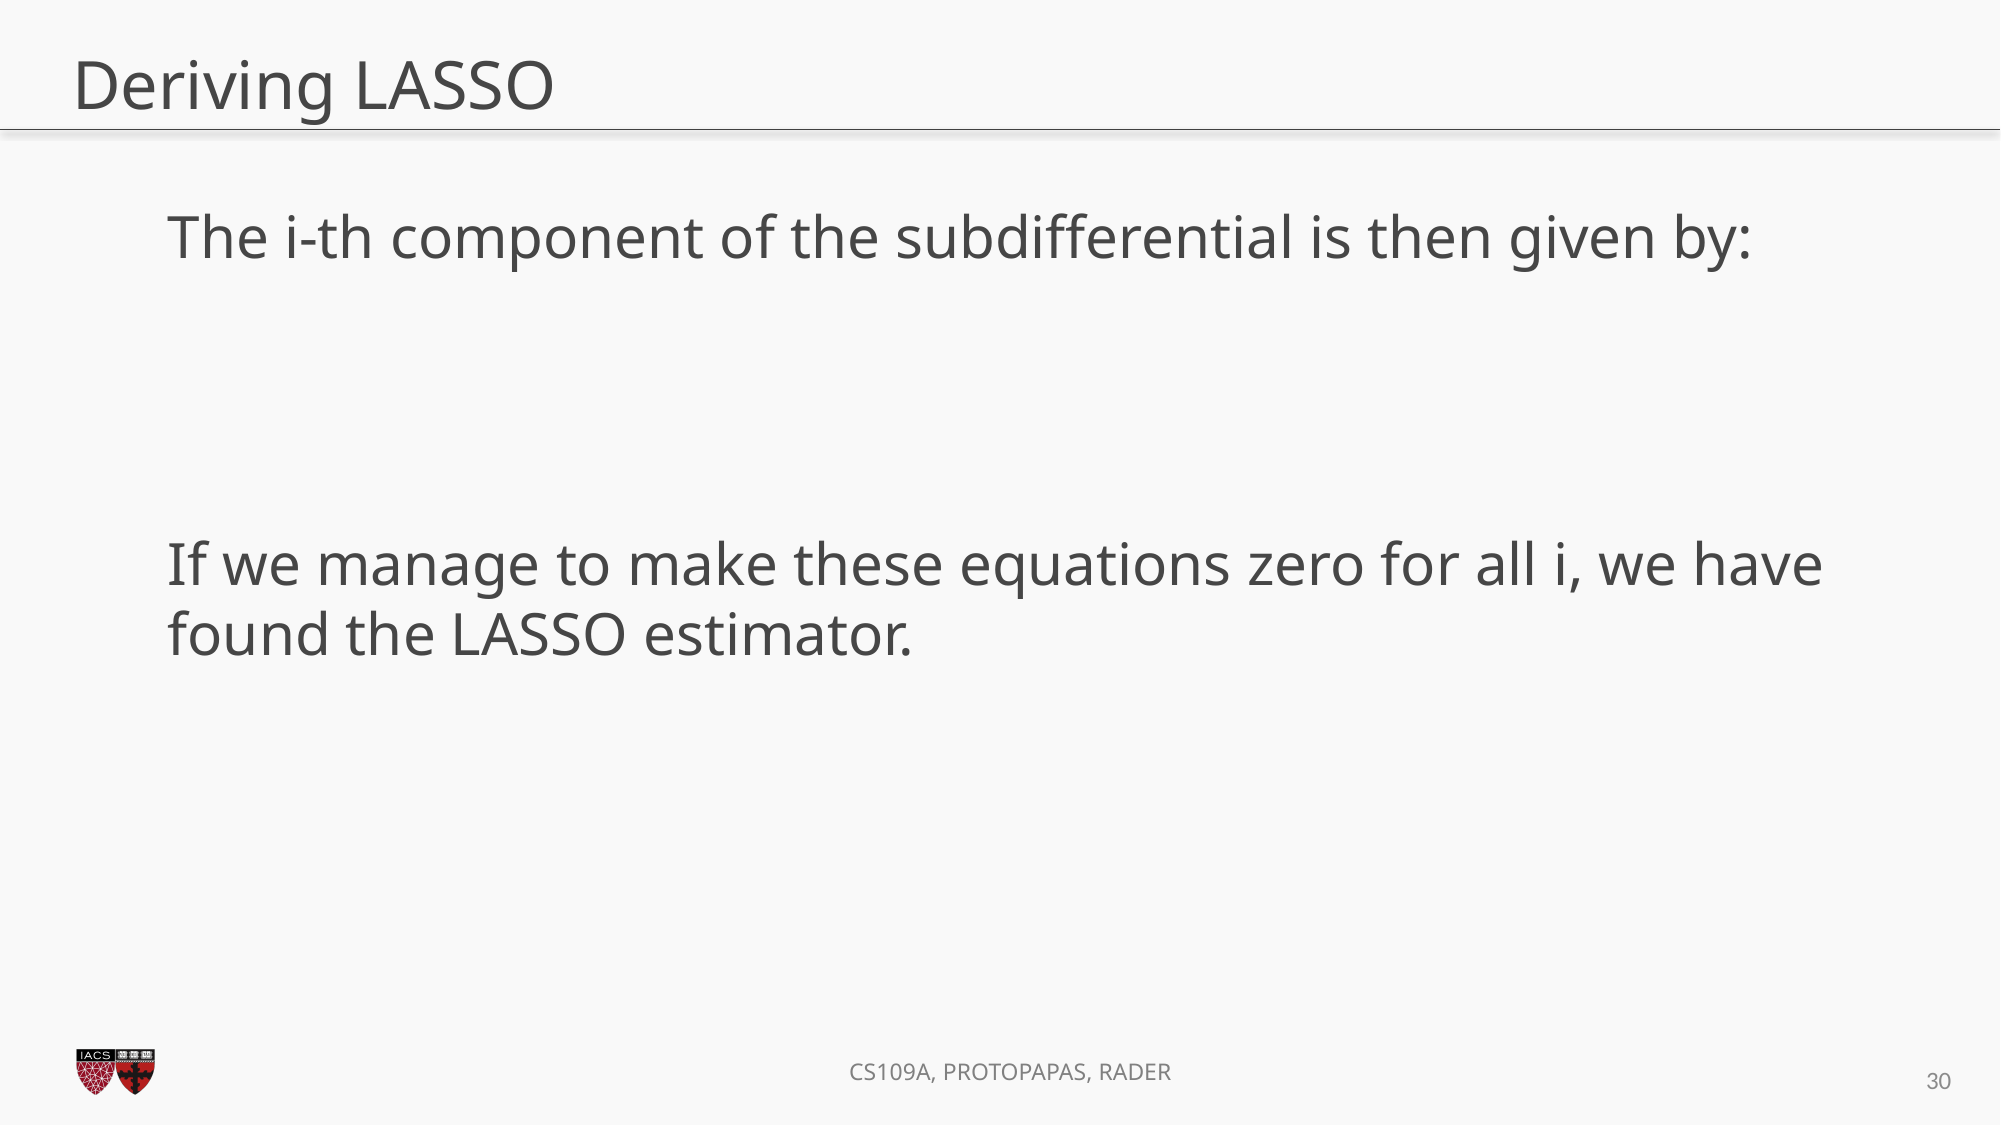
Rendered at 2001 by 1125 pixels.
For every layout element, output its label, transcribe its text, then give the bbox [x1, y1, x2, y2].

title Deriving LASSO [57, 35, 1943, 162]
picture [75, 1049, 155, 1095]
slide_number 30 [1500, 1050, 1967, 1110]
